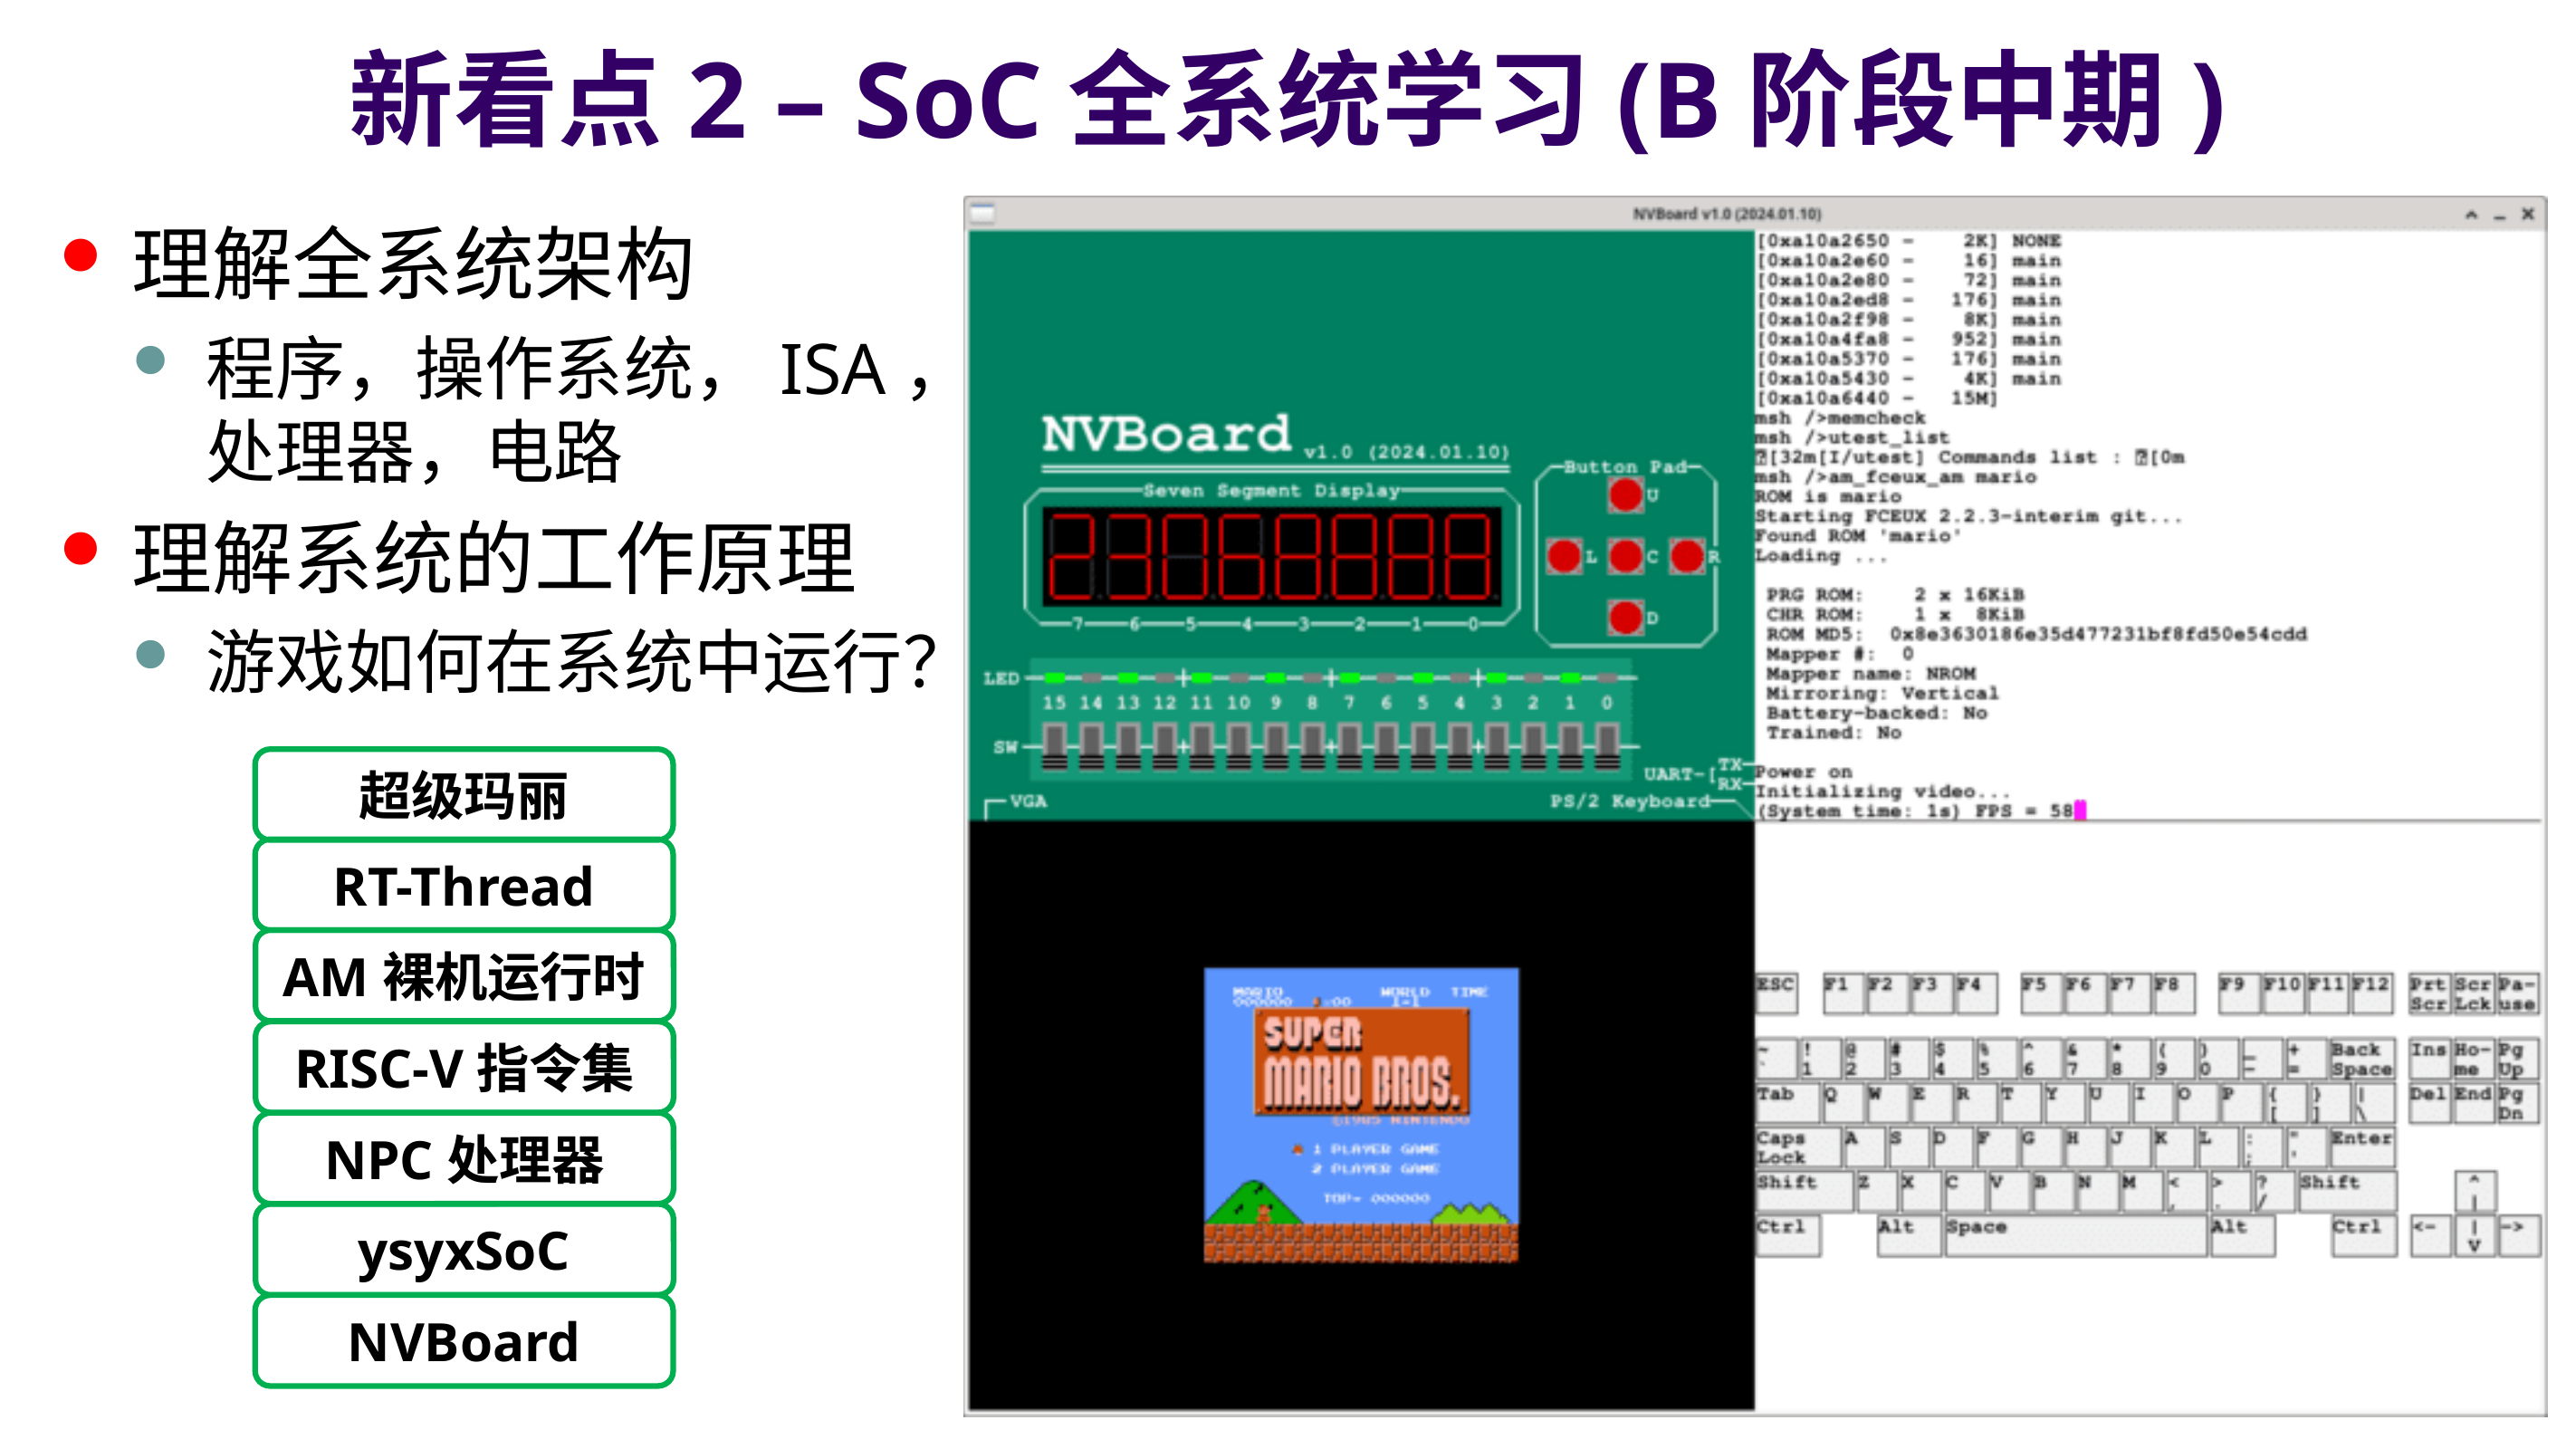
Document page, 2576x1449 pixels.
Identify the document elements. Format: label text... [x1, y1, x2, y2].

title 新看点2 – SoC全系统学习(B阶段中期) [0, 25, 2576, 168]
text_box AM裸机运行时 [255, 930, 674, 1022]
list 理解全系统架构 程序，操作系统，ISA，处理器，电路 理解系统的工作原理 游戏如何在系统中运行？ [45, 206, 958, 1407]
picture [962, 196, 2548, 1417]
text_box NVBoard [254, 1295, 674, 1387]
text_box 超级玛丽 [254, 749, 674, 840]
text_box NPC处理器 [255, 1112, 674, 1204]
text_box RT-Thread [254, 840, 674, 931]
text_box ysyxSoC [255, 1204, 674, 1295]
text_box RISC-V指令集 [255, 1022, 674, 1113]
